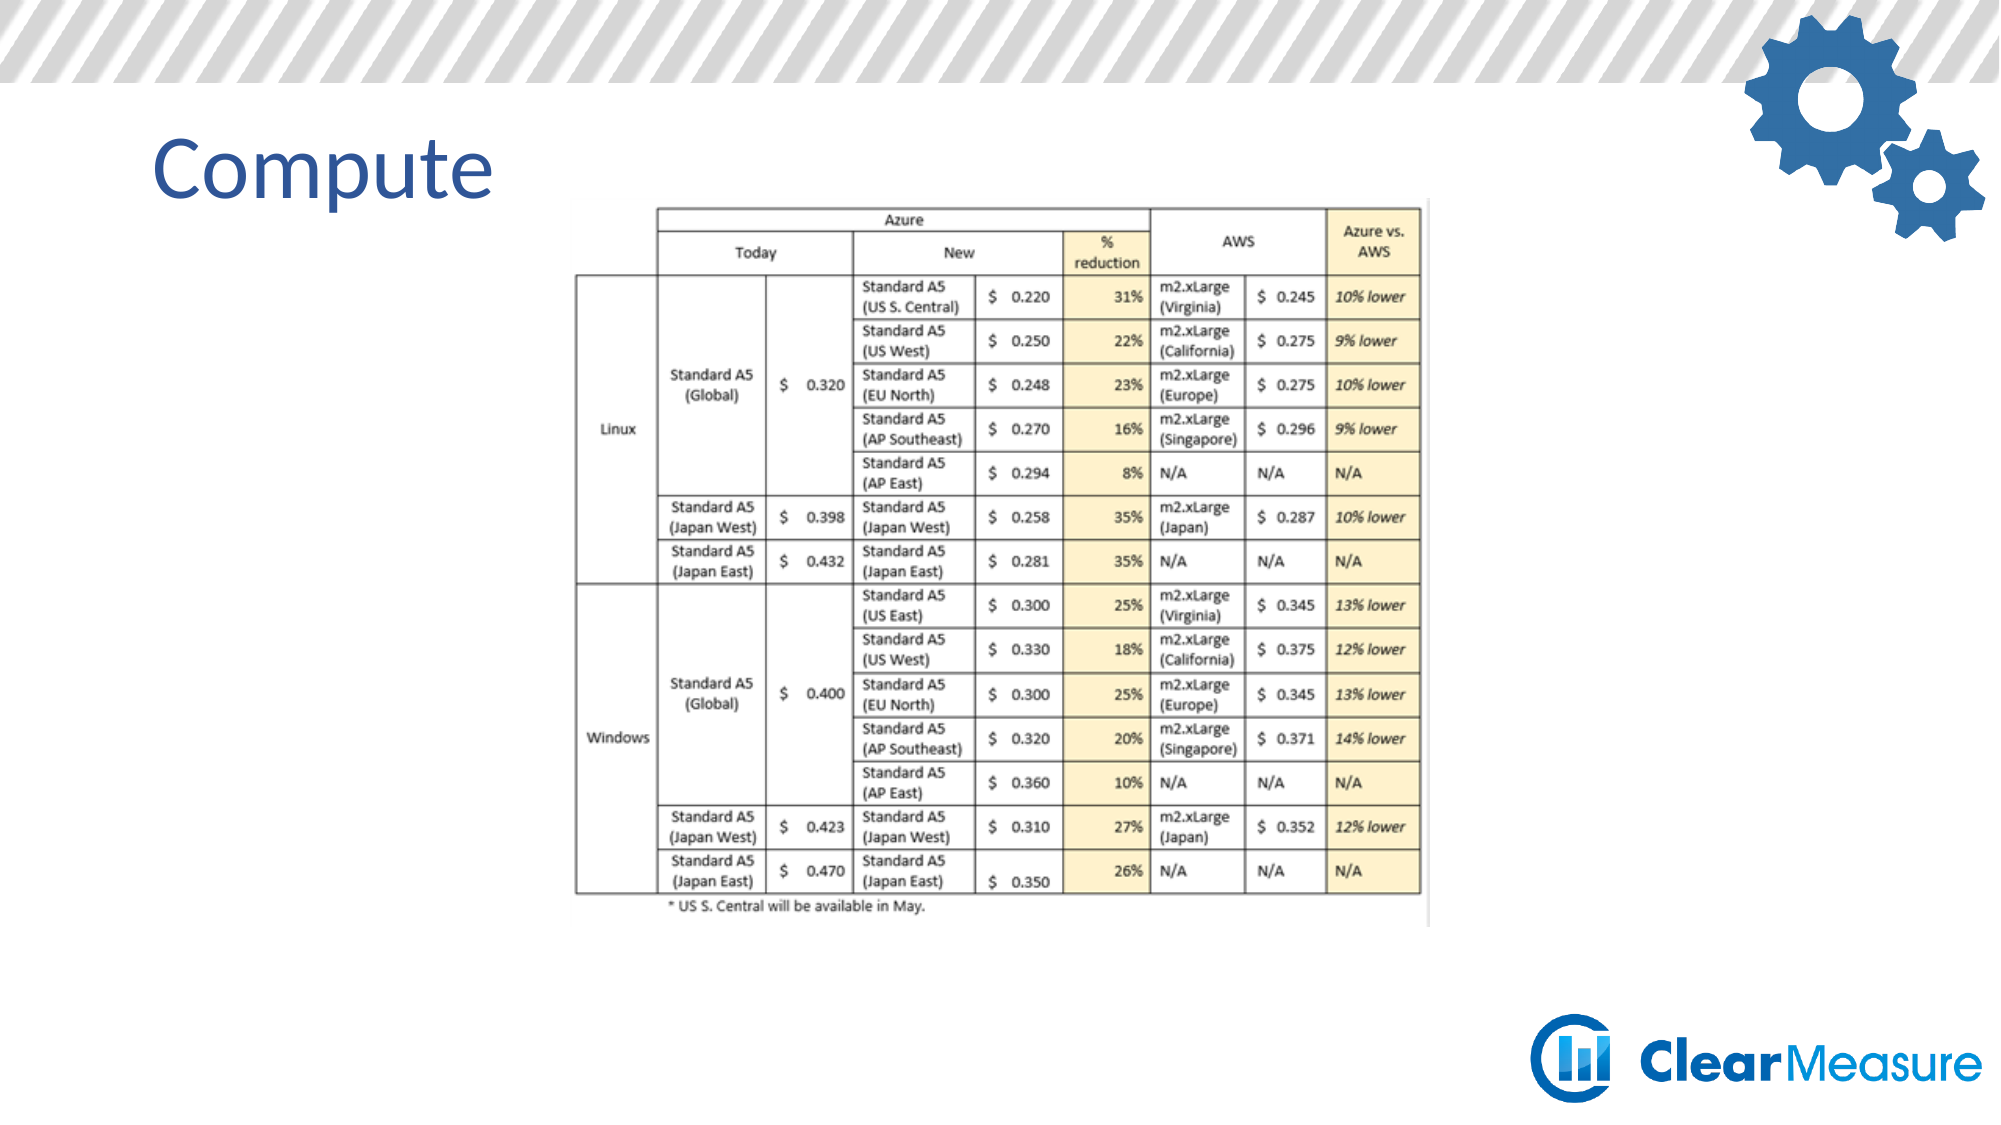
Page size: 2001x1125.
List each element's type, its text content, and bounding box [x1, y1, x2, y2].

title Compute [137, 59, 1863, 278]
picture [1527, 1009, 1984, 1107]
picture [0, 0, 2000, 252]
picture [570, 198, 1430, 927]
